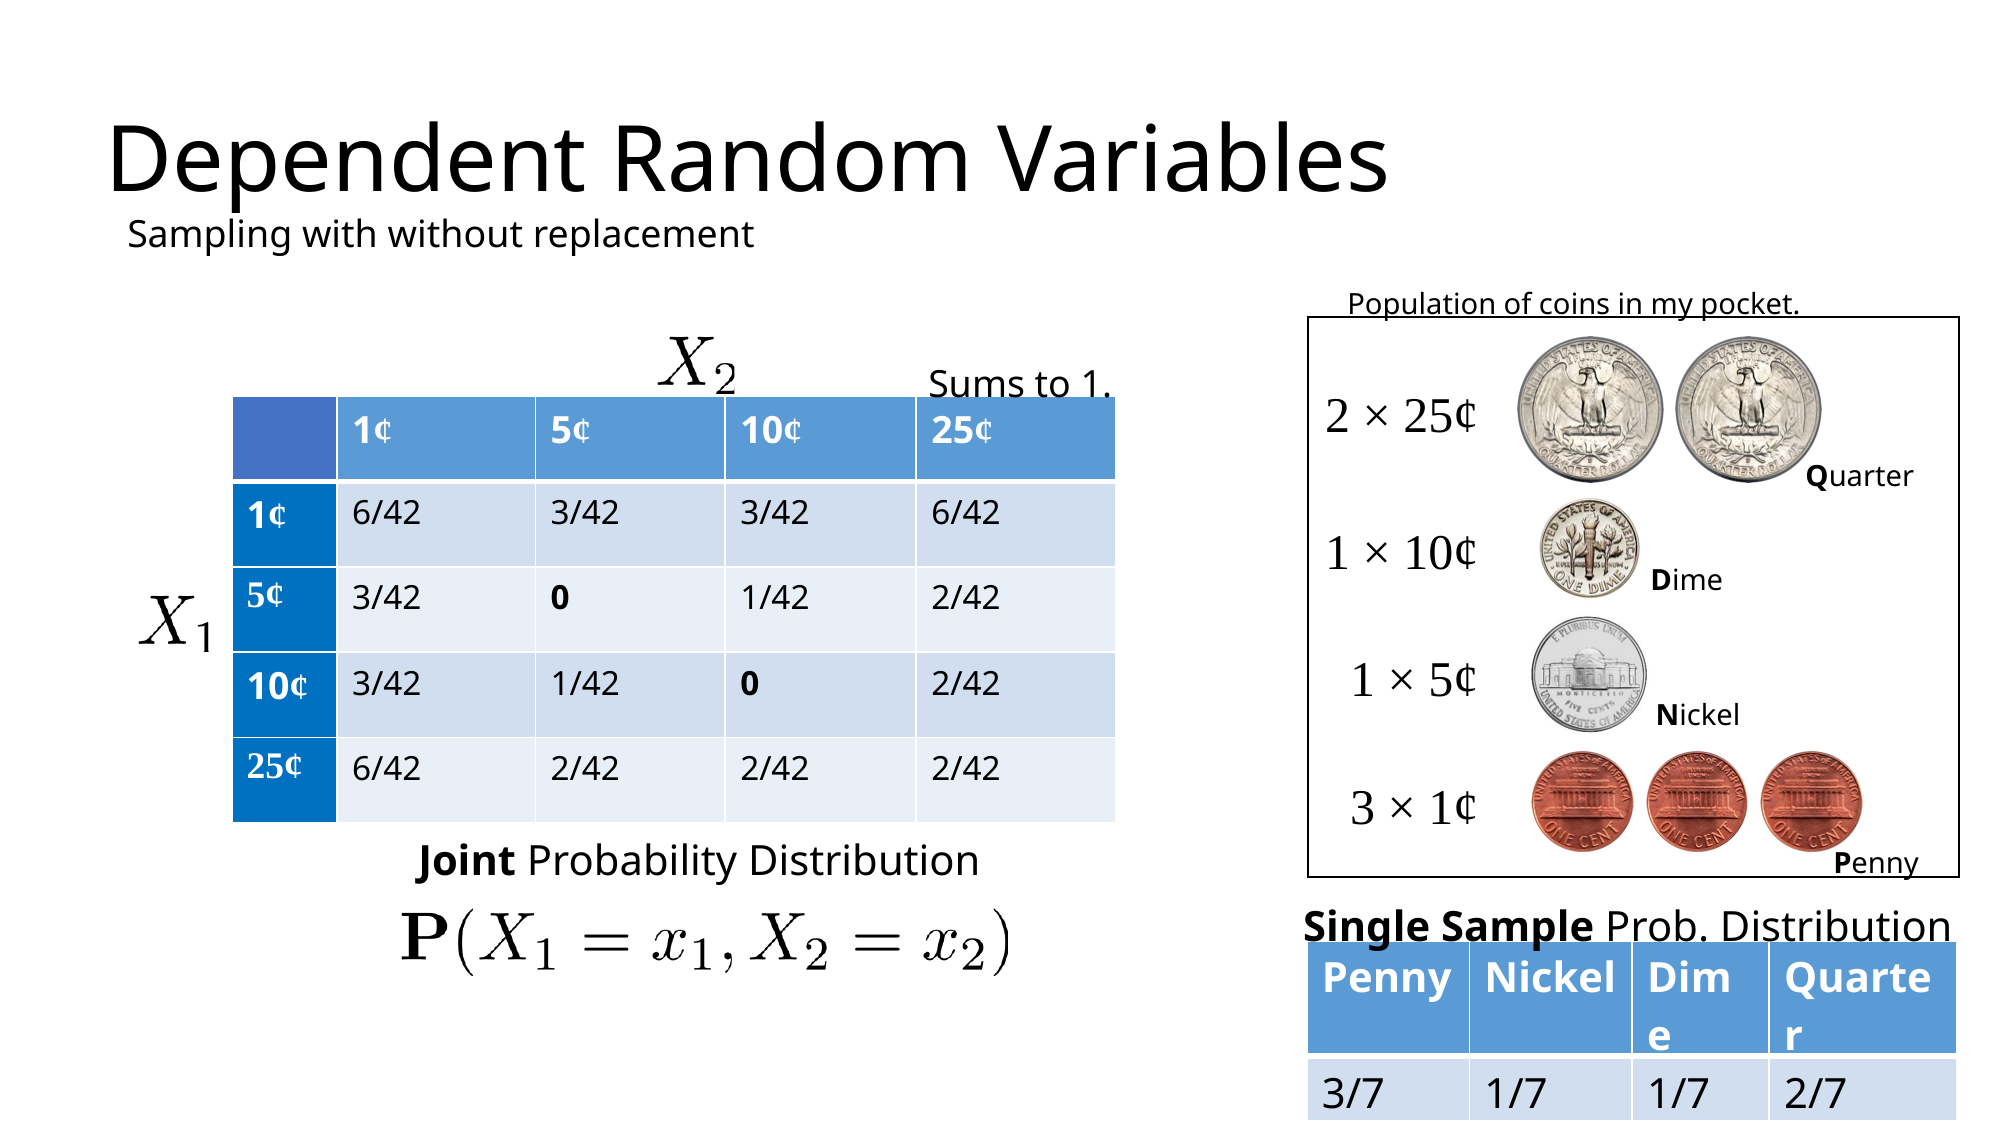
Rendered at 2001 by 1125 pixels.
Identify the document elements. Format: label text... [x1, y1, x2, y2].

table_header 10¢ [726, 397, 915, 479]
text_box Sampling with without replacement [112, 203, 771, 263]
table_header Penny [1308, 958, 1469, 1053]
table_cell 6/42 [338, 484, 535, 566]
table_header 25¢ [917, 412, 1115, 479]
table_cell 1/7 [1470, 1059, 1631, 1120]
table_cell 3/7 [1308, 1059, 1469, 1120]
table_cell 2/42 [917, 738, 1115, 822]
table_header Nickel [1470, 958, 1631, 1053]
text_box Sums to 1. [913, 352, 1128, 412]
table_cell 5¢ [233, 568, 336, 651]
table_cell 10¢ [233, 653, 336, 737]
table_cell 3/42 [536, 484, 724, 566]
title Dependent Random Variables [90, 52, 1863, 271]
text_box Joint Probability Distribution [403, 826, 1007, 891]
table_header 5¢ [536, 397, 724, 479]
table_cell 3/42 [338, 653, 535, 737]
table_header Dime [1633, 958, 1768, 1053]
picture [138, 595, 214, 652]
table_cell 2/42 [726, 738, 915, 822]
table_cell 0 [726, 653, 915, 737]
table_cell 3/42 [726, 484, 915, 566]
table_cell 3/42 [338, 568, 535, 651]
table_cell 1/7 [1633, 1059, 1768, 1120]
table_cell 6/42 [917, 484, 1115, 566]
table_header [233, 397, 336, 479]
table_cell 1/42 [726, 568, 915, 651]
table_cell 1¢ [233, 484, 336, 566]
table_header Quarter [1770, 958, 1956, 1053]
table_cell 0 [536, 568, 724, 651]
table_cell 6/42 [338, 738, 535, 822]
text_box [1308, 278, 1959, 888]
table_cell 2/42 [917, 653, 1115, 737]
picture [401, 908, 1008, 976]
picture [657, 336, 735, 394]
table_header 1¢ [338, 397, 535, 479]
table_cell 25¢ [233, 738, 336, 822]
table_cell 2/42 [917, 568, 1115, 651]
text_box Single Sample Prob. Distribution [1288, 892, 1978, 958]
table_cell 2/42 [536, 738, 724, 822]
table_cell 1/42 [536, 653, 724, 737]
table_cell 2/7 [1770, 1059, 1956, 1120]
